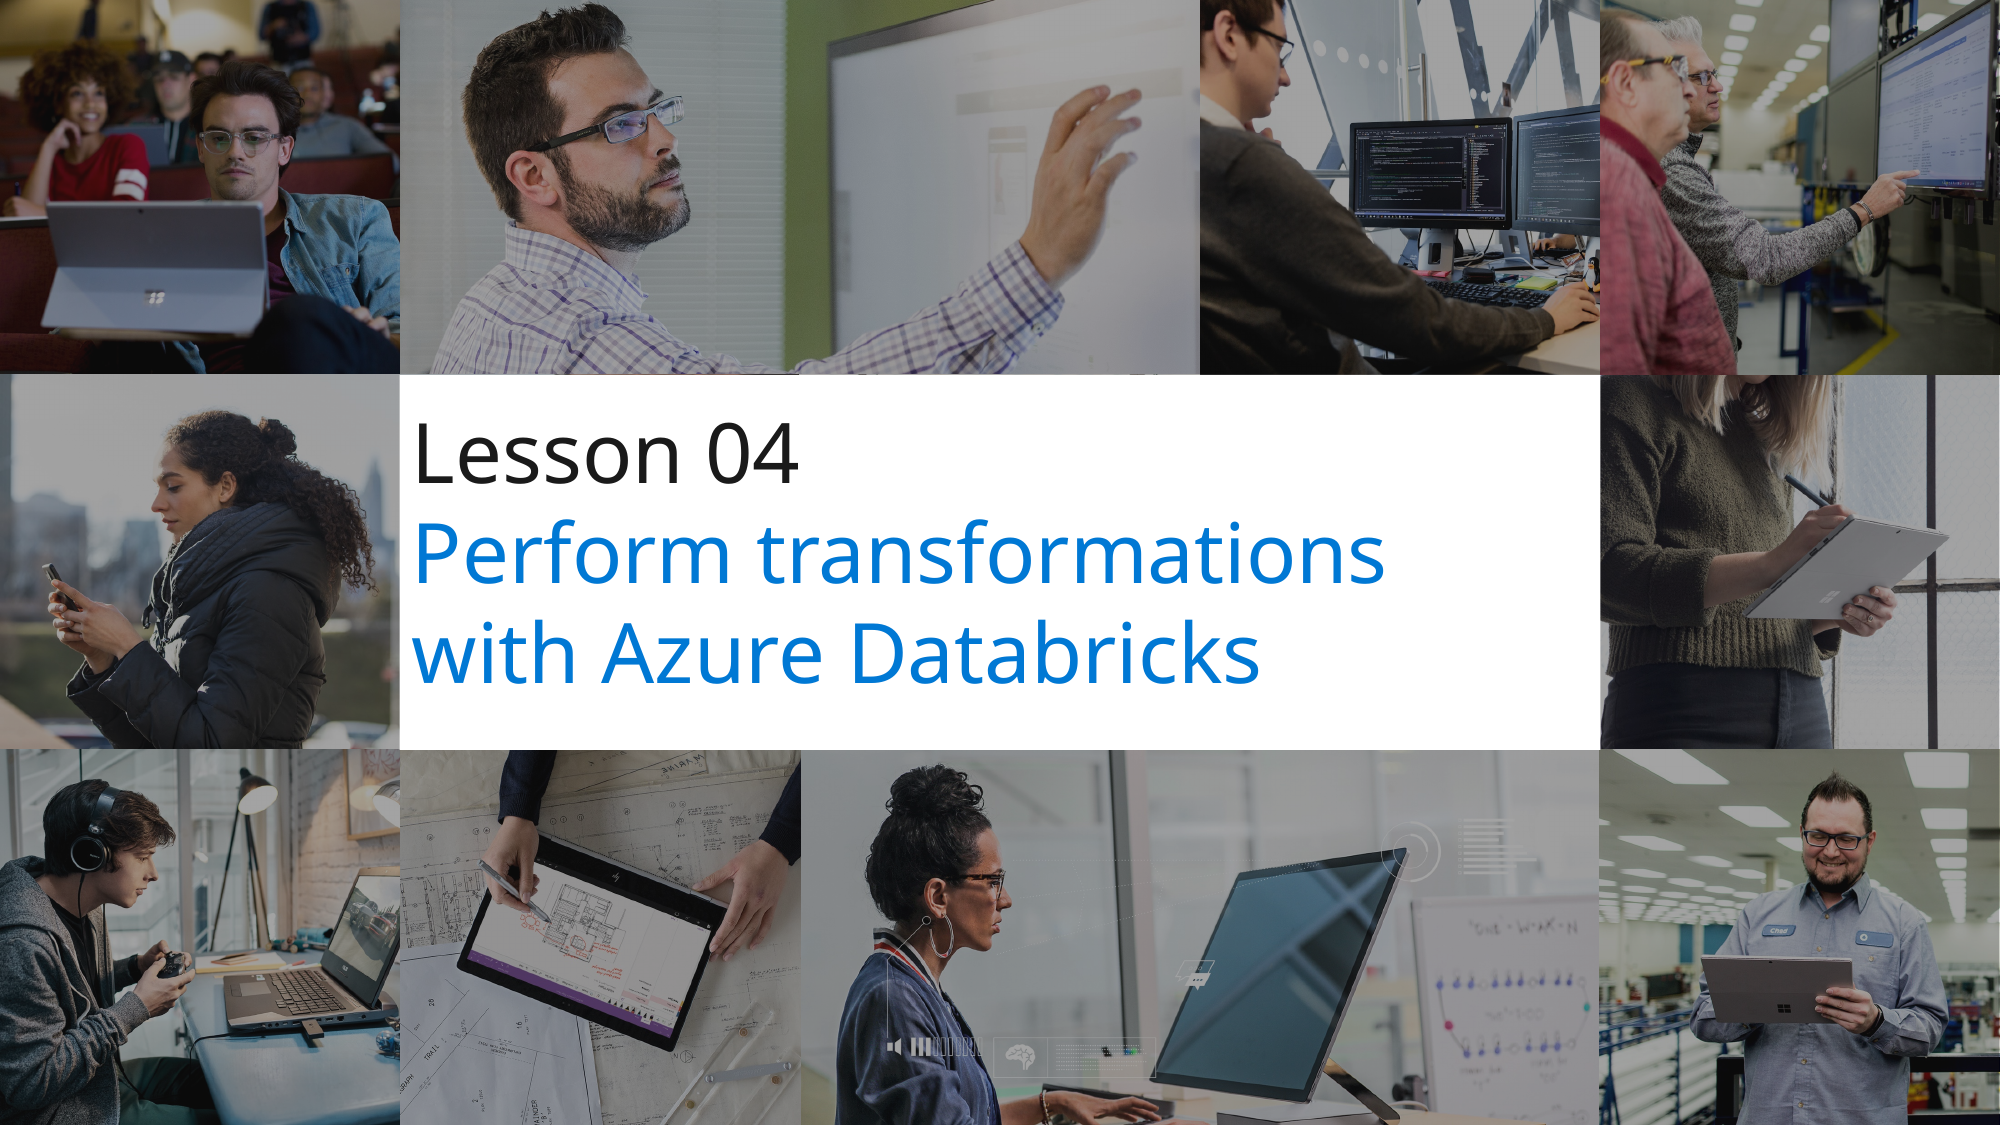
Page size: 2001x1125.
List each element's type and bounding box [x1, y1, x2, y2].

text_box [0, 0, 2000, 1125]
